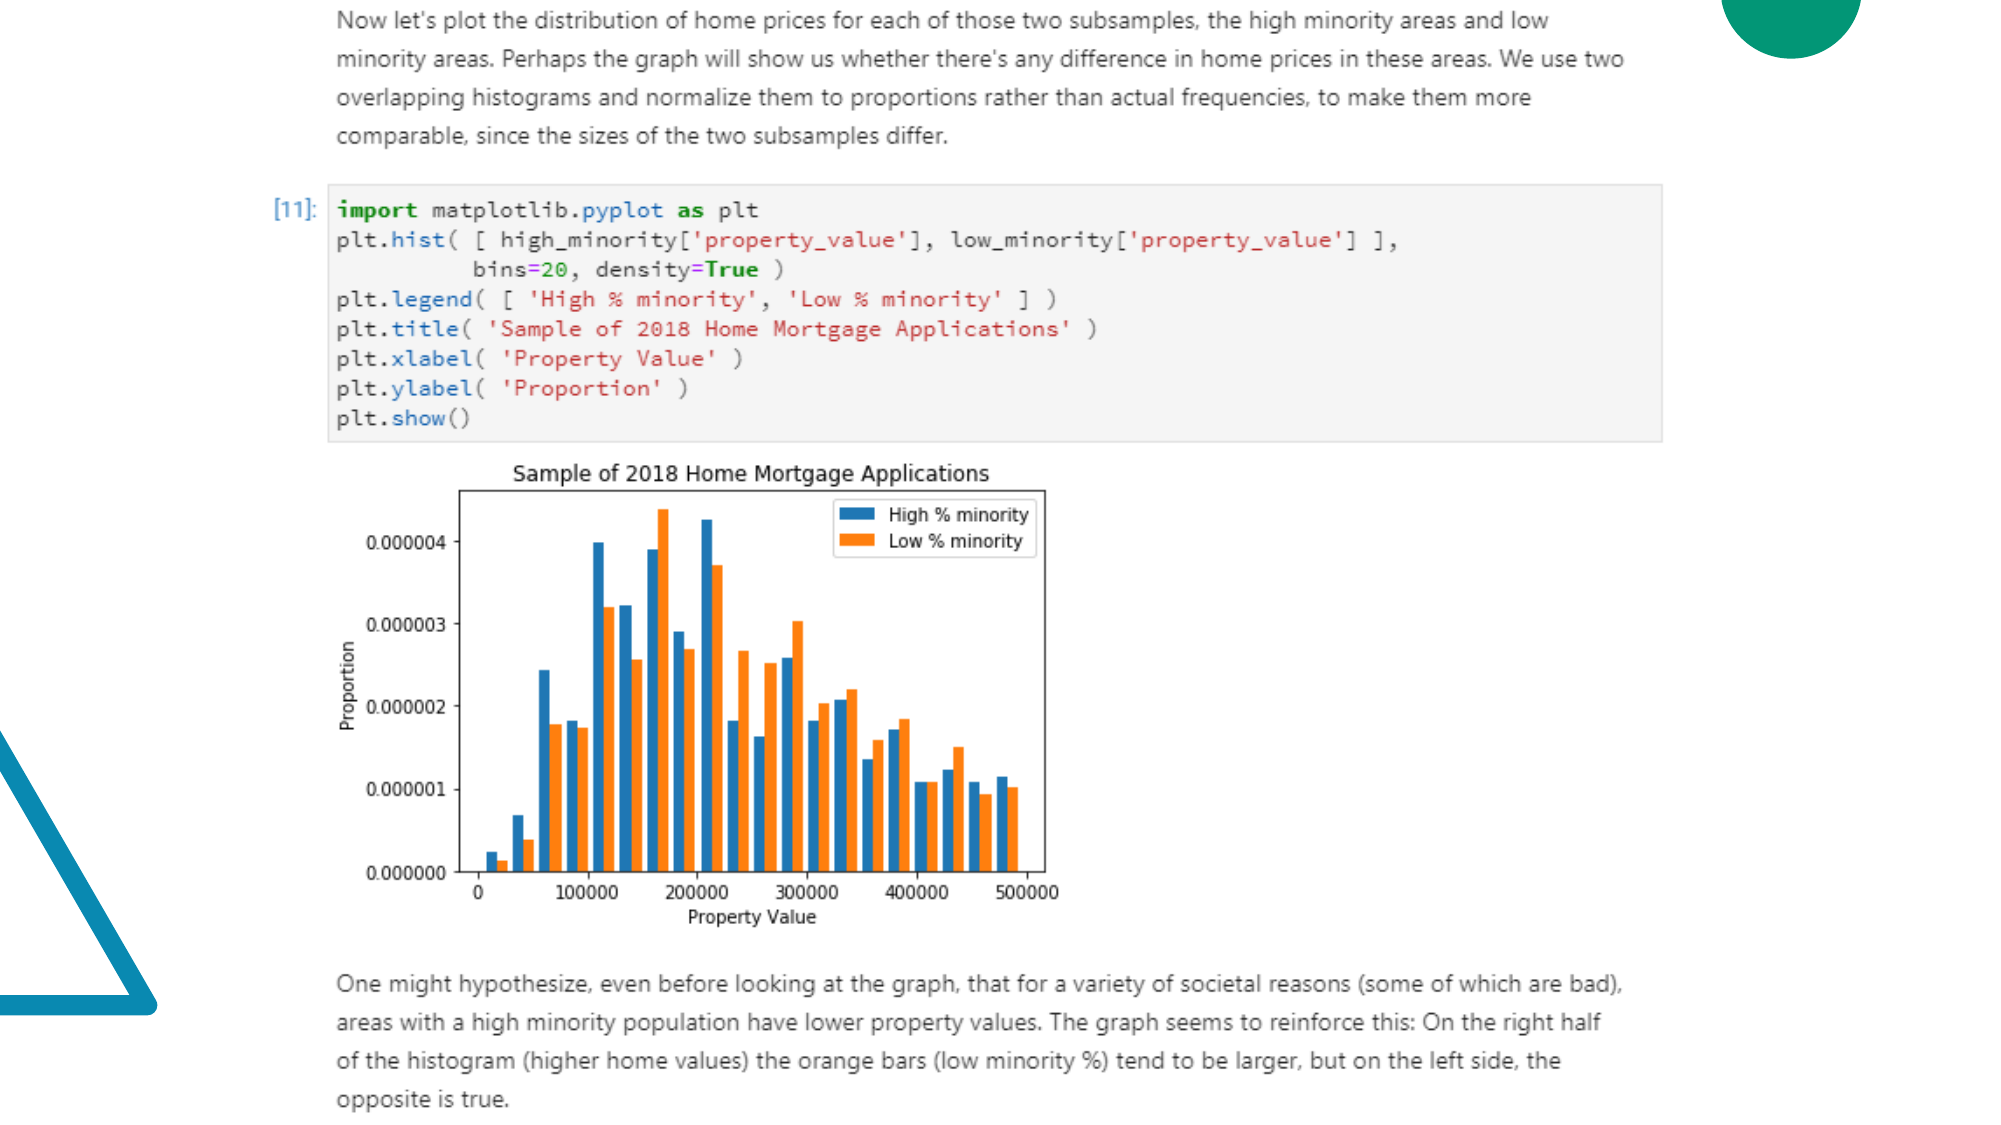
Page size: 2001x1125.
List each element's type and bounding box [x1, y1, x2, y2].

picture [251, 0, 1672, 1125]
